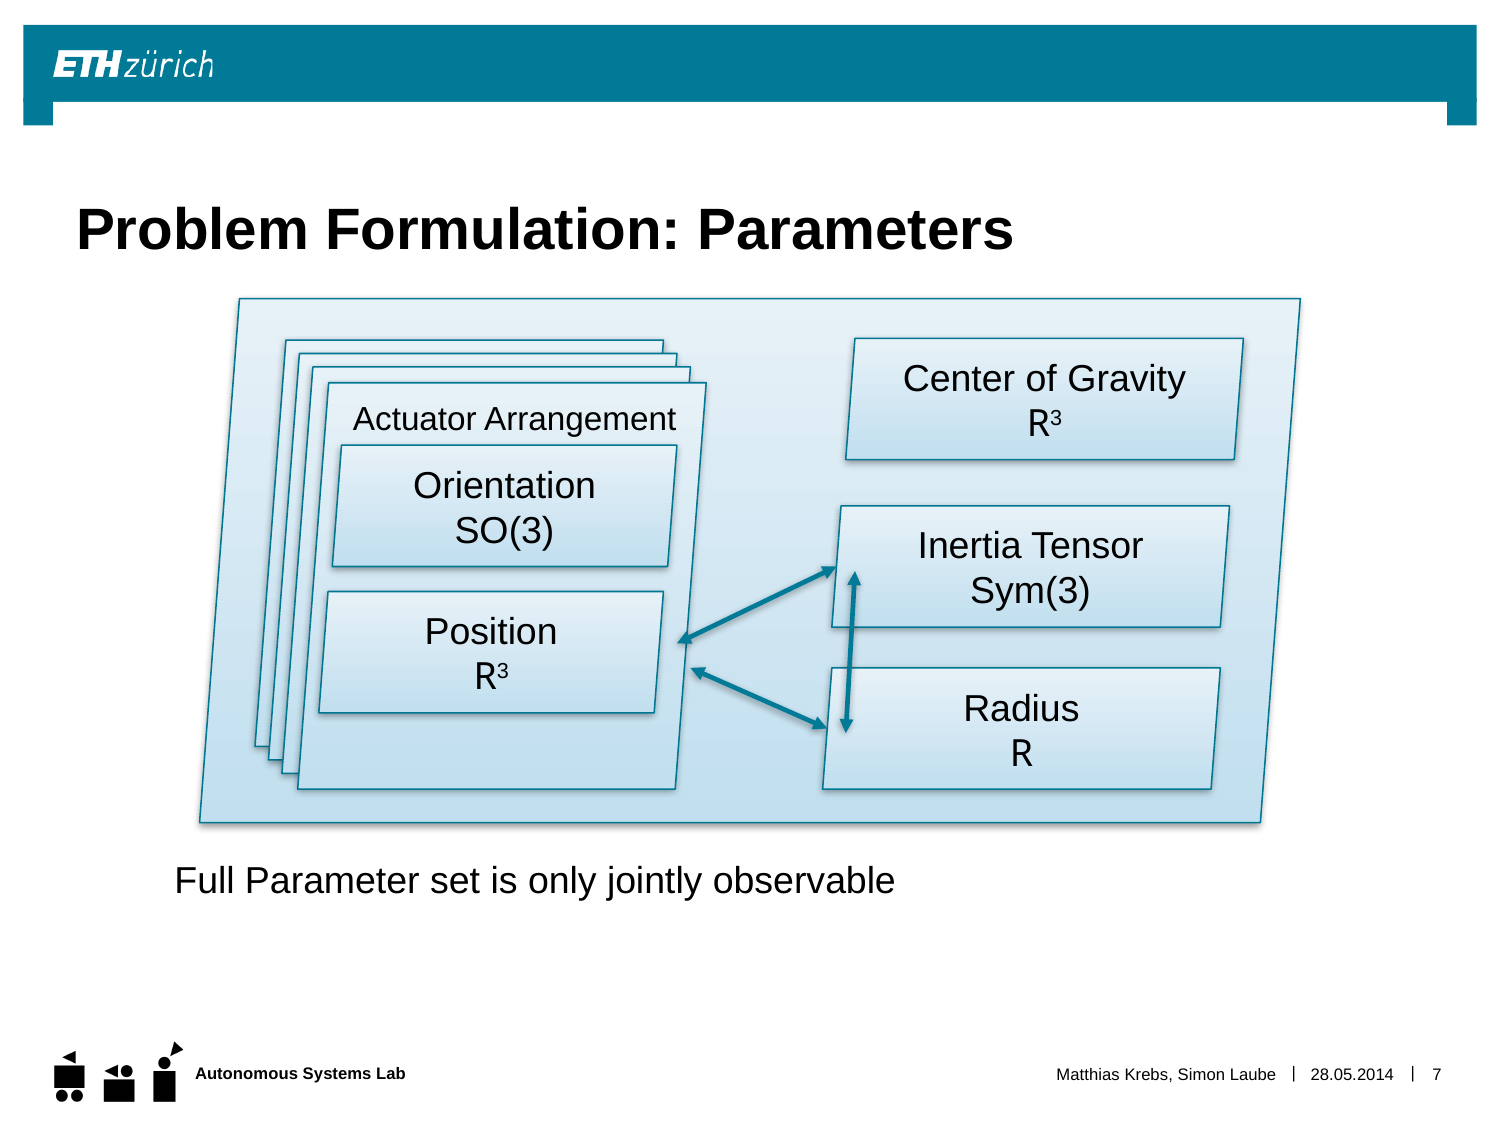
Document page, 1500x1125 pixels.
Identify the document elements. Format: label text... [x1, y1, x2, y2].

text_box Actuator Arrangement [338, 389, 707, 445]
text_box [314, 381, 707, 564]
text_box Center of Gravity R3 [844, 337, 1245, 461]
text_box Radius R [926, 667, 1222, 790]
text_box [149, 566, 921, 910]
text_box Orientation SO(3) [331, 444, 678, 564]
text_box [297, 366, 692, 564]
text_box [268, 339, 665, 564]
footer Matthias Krebs, Simon Laube [750, 1034, 1277, 1112]
text_box Inertia Tensor Sym(3) [835, 505, 1231, 628]
title Problem Formulation: Parameters [53, 101, 1447, 262]
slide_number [1302, 1034, 1403, 1112]
slide_number 7 [1415, 1034, 1459, 1112]
text_box [282, 352, 678, 564]
text_box [218, 297, 1302, 824]
